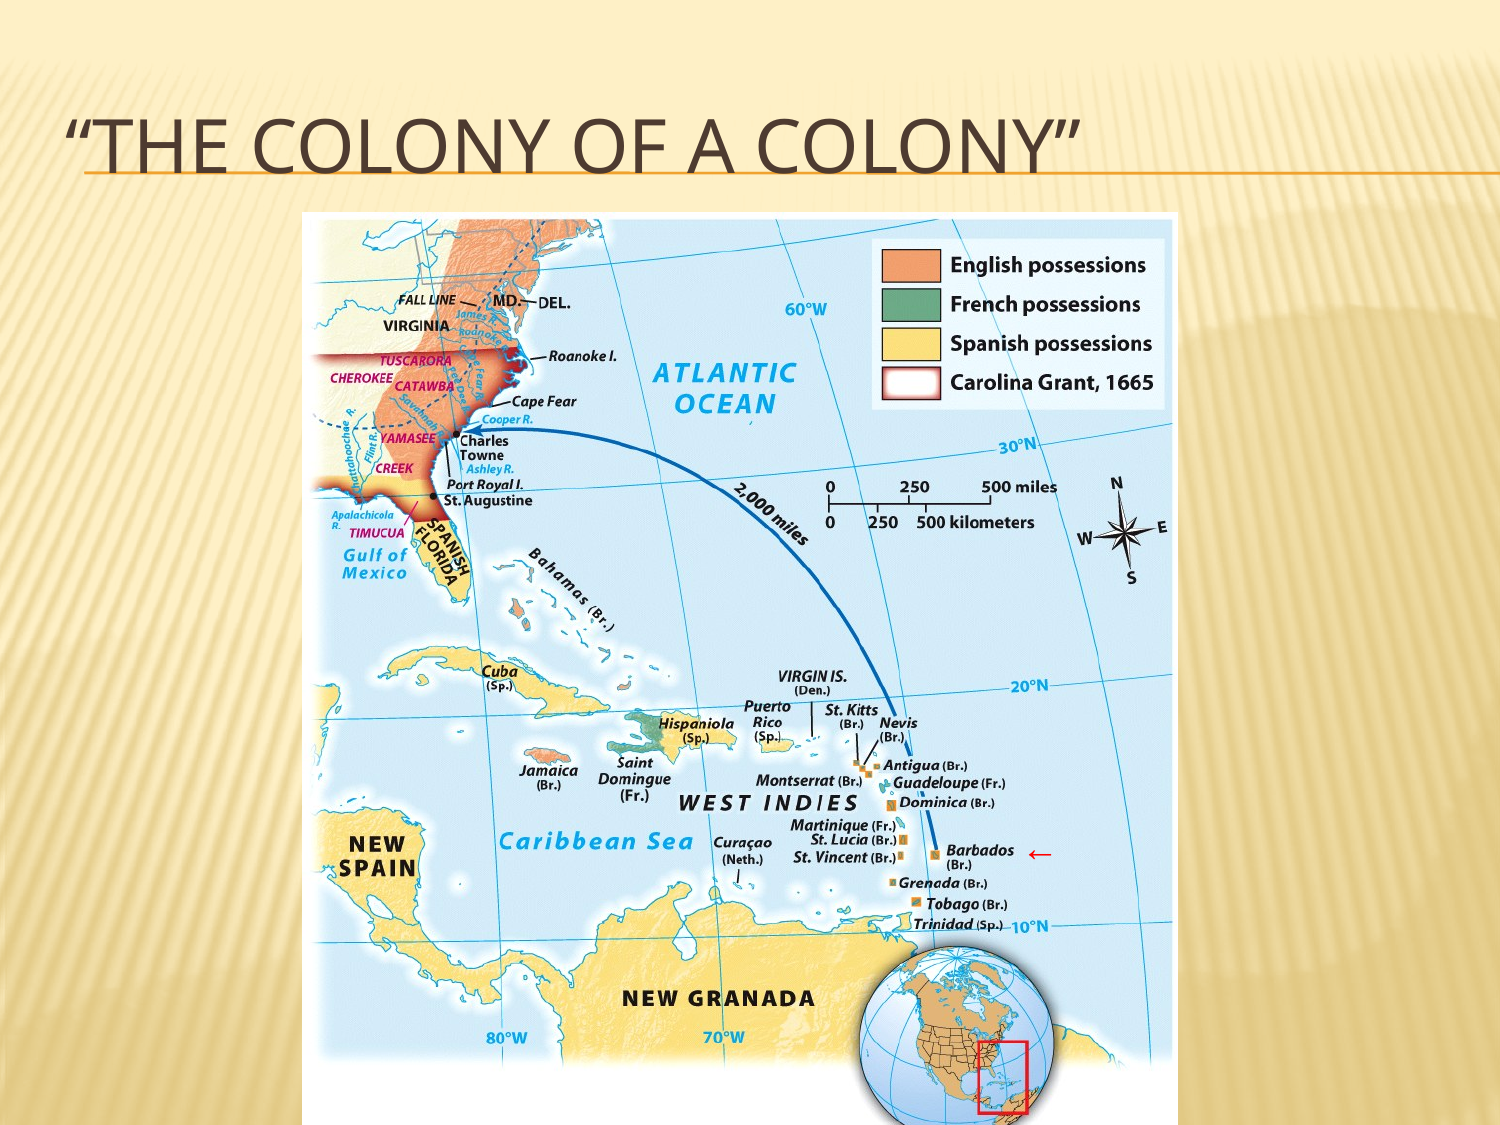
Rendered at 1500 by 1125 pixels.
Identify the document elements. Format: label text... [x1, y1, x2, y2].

picture [0, 0, 1500, 1125]
title “THE COLONY OF A COLONY” [50, 75, 1475, 213]
